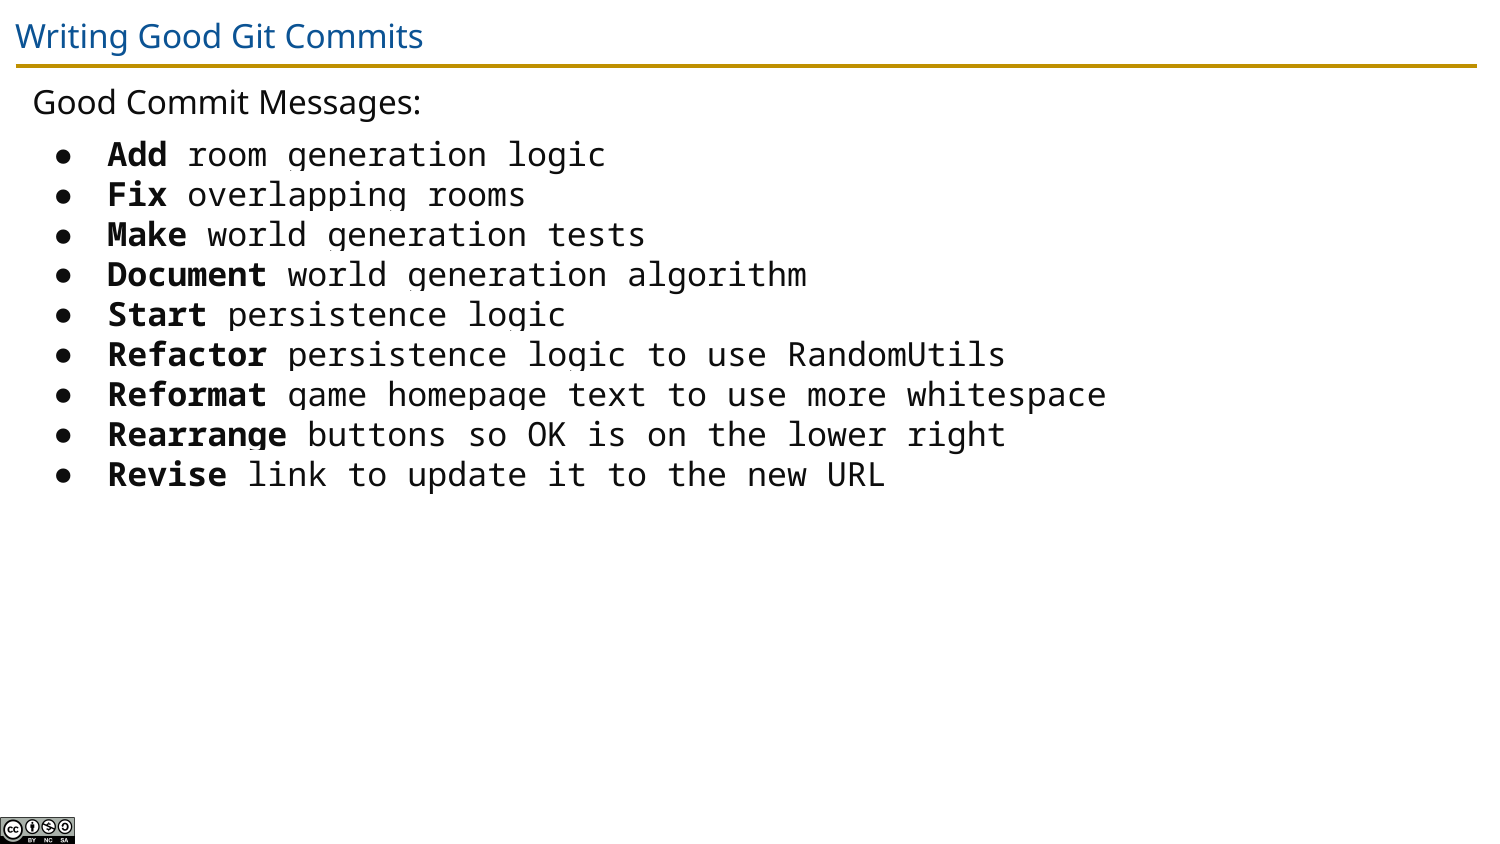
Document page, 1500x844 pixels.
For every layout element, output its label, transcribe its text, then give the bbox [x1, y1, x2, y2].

text_box Writing Good Git Commits [0, 0, 1398, 65]
picture [0, 817, 75, 844]
text_box Good Commit Messages: Add room generation logic Fix overlapping rooms Make world generation tests Document world generation algorithm Start persistence logic Refactor persistence logic to use RandomUtils Reformat game homepage text to use more whitespace Rearrange buttons so OK is on the lower right Revise link to update it to the new URL [17, 65, 1379, 627]
